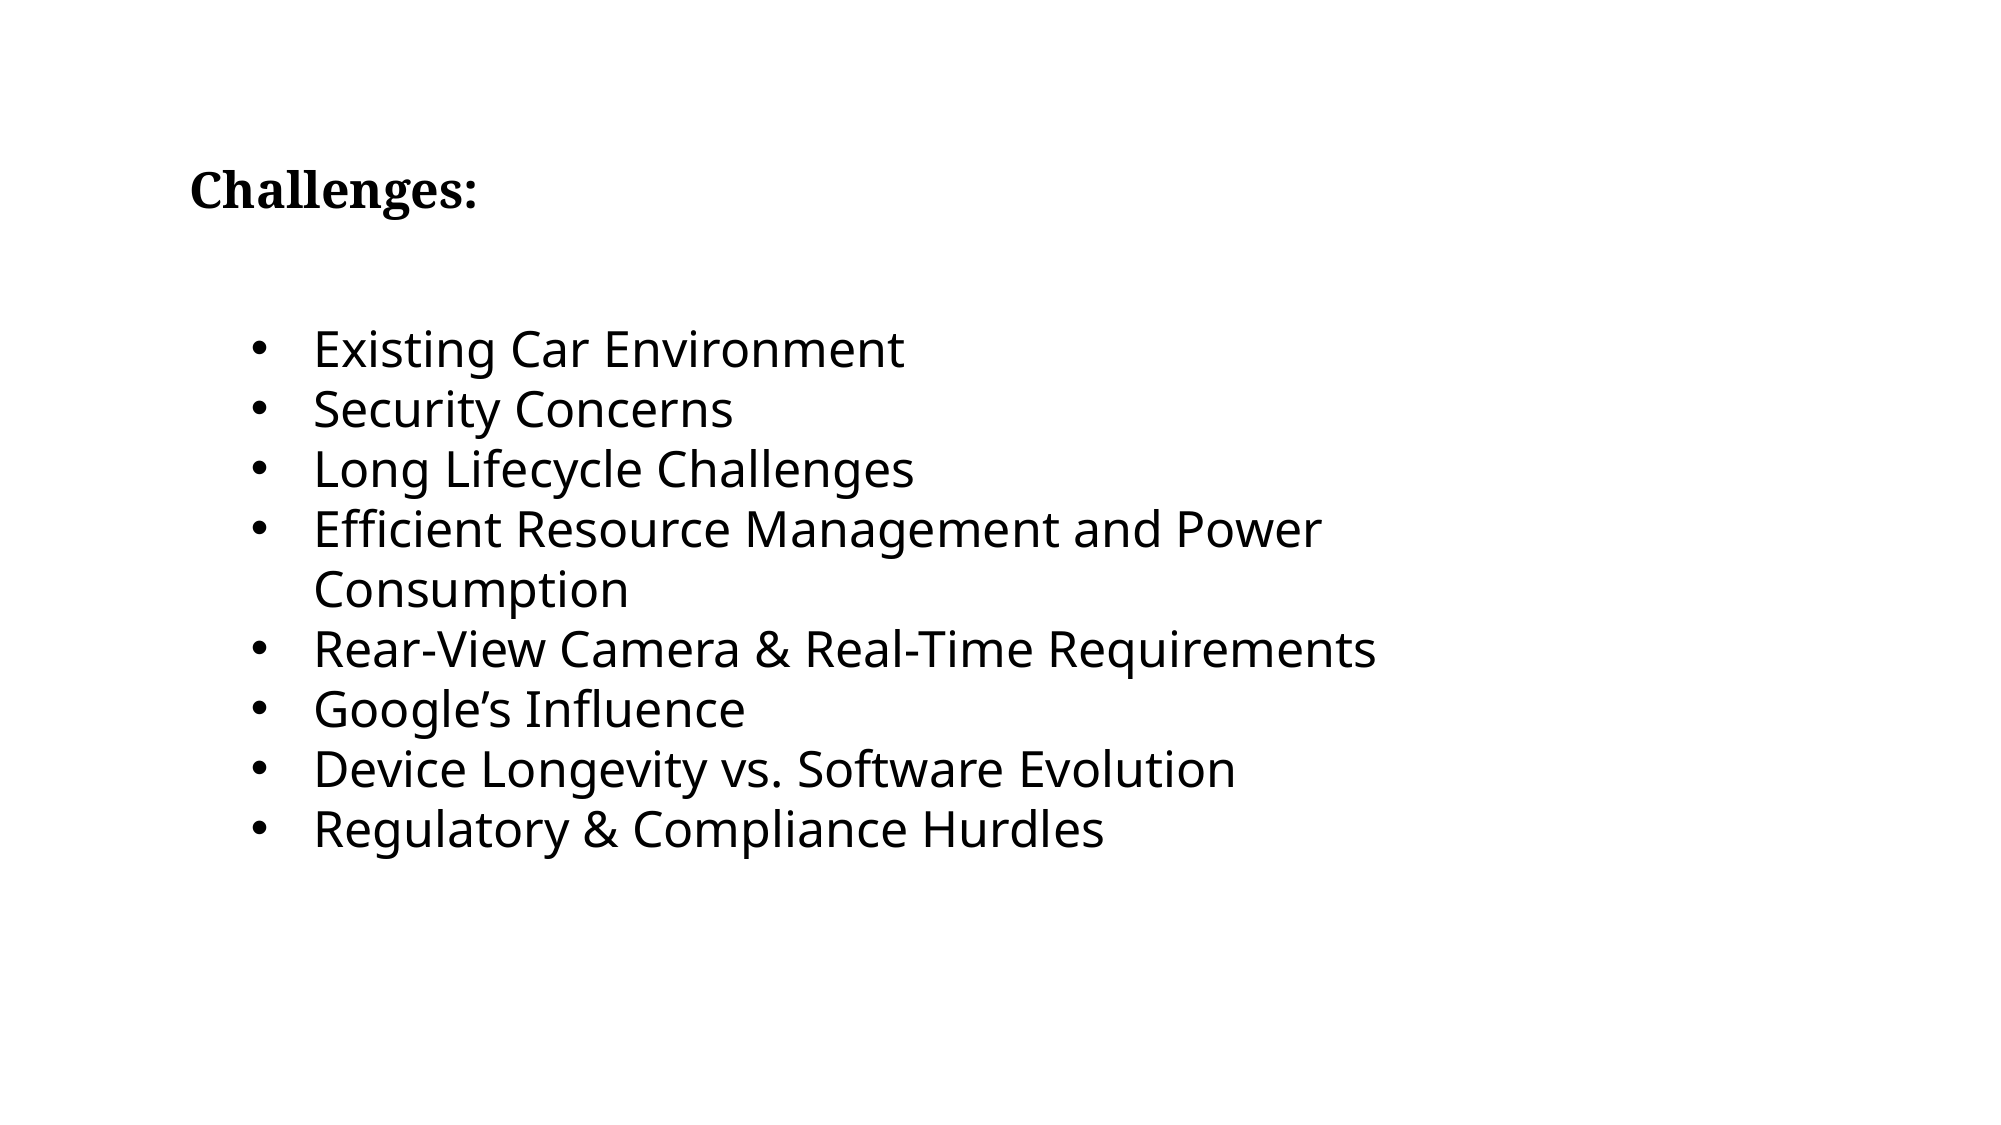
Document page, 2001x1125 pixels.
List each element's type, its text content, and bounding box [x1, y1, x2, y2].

text_box Existing Car Environment Security Concerns Long Lifecycle Challenges Efficient Resource Management and Power Consumption Rear-View Camera & Real-Time Requirements Google’s Influence Device Longevity vs. Software Evolution Regulatory & Compliance Hurdles [236, 309, 1506, 865]
text_box Challenges: [174, 151, 1175, 226]
